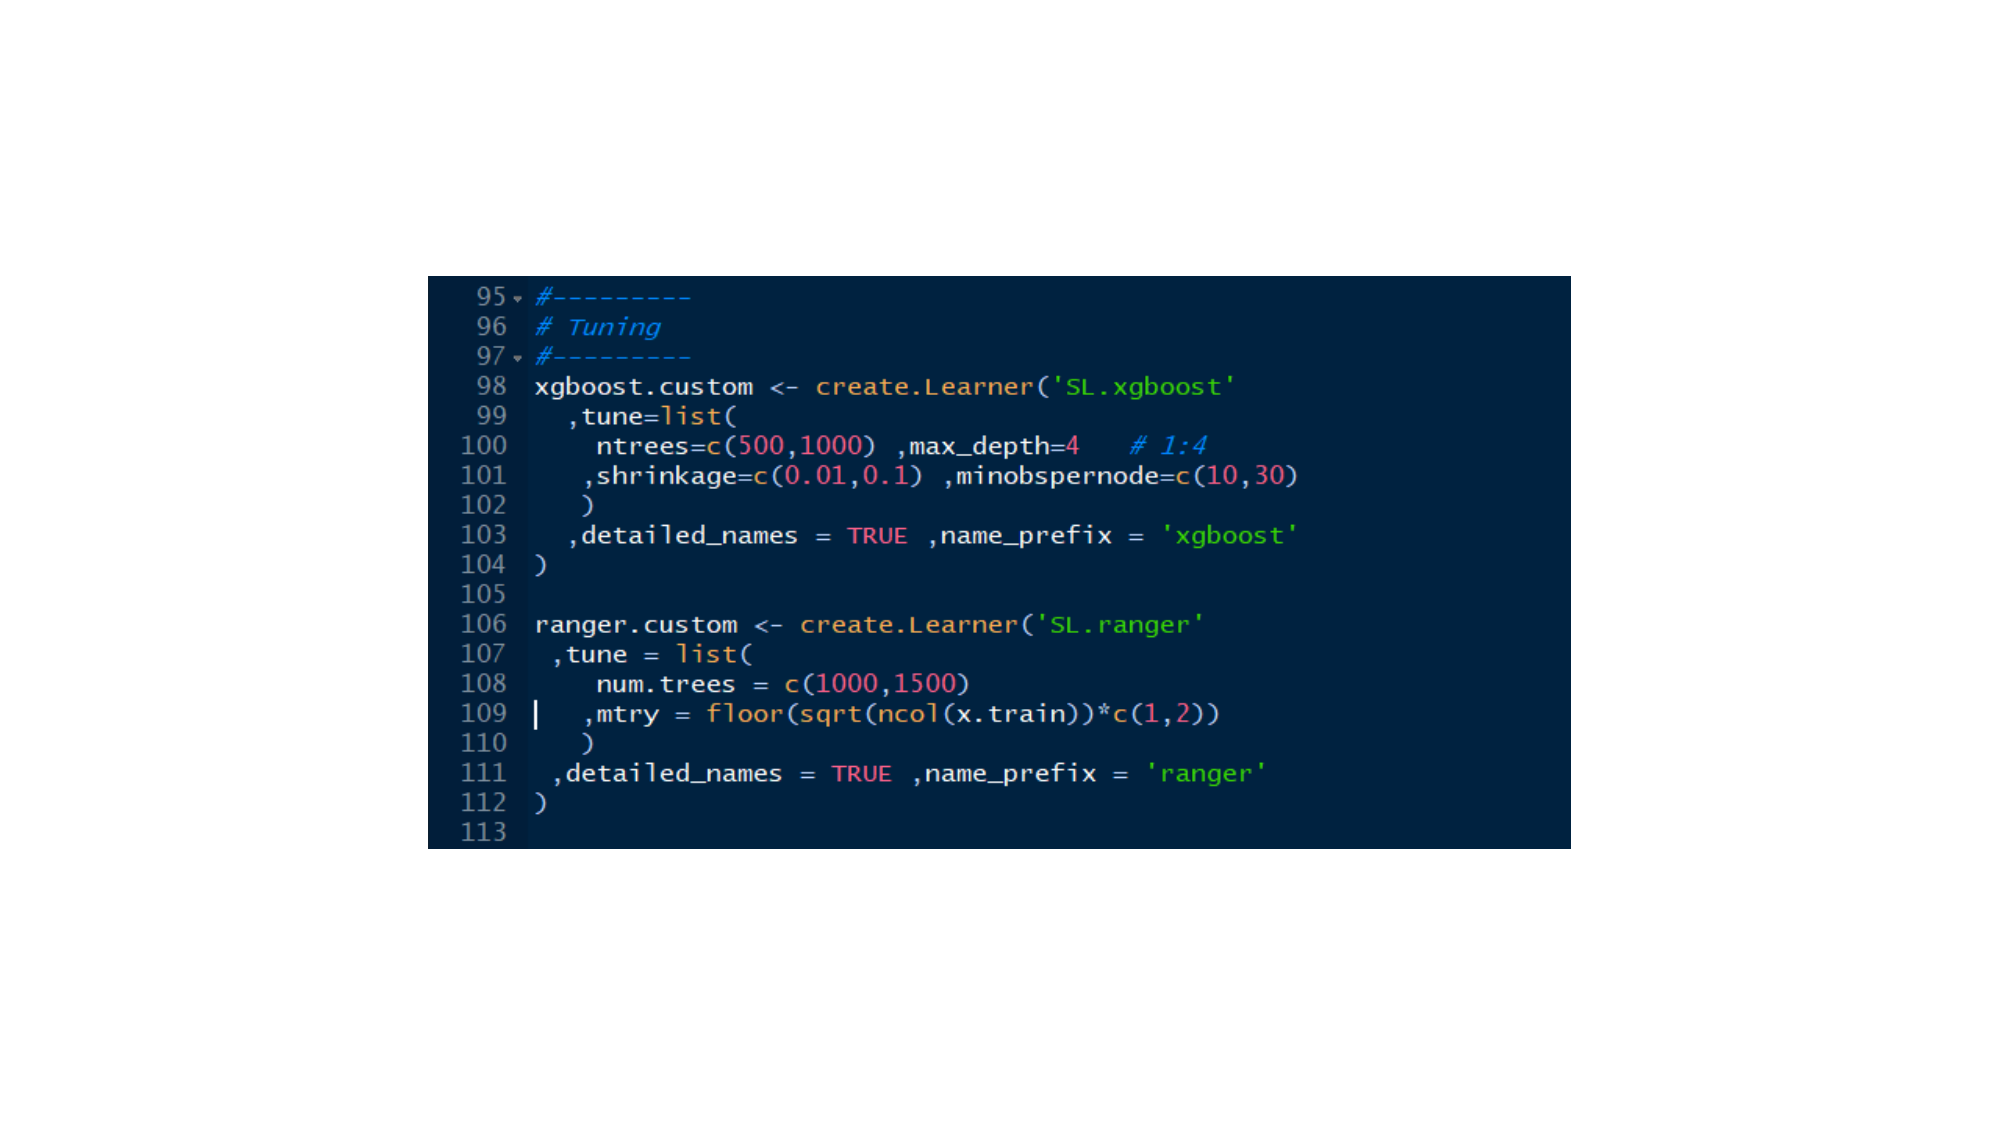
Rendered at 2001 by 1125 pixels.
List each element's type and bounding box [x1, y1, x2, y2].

picture [428, 276, 1572, 849]
